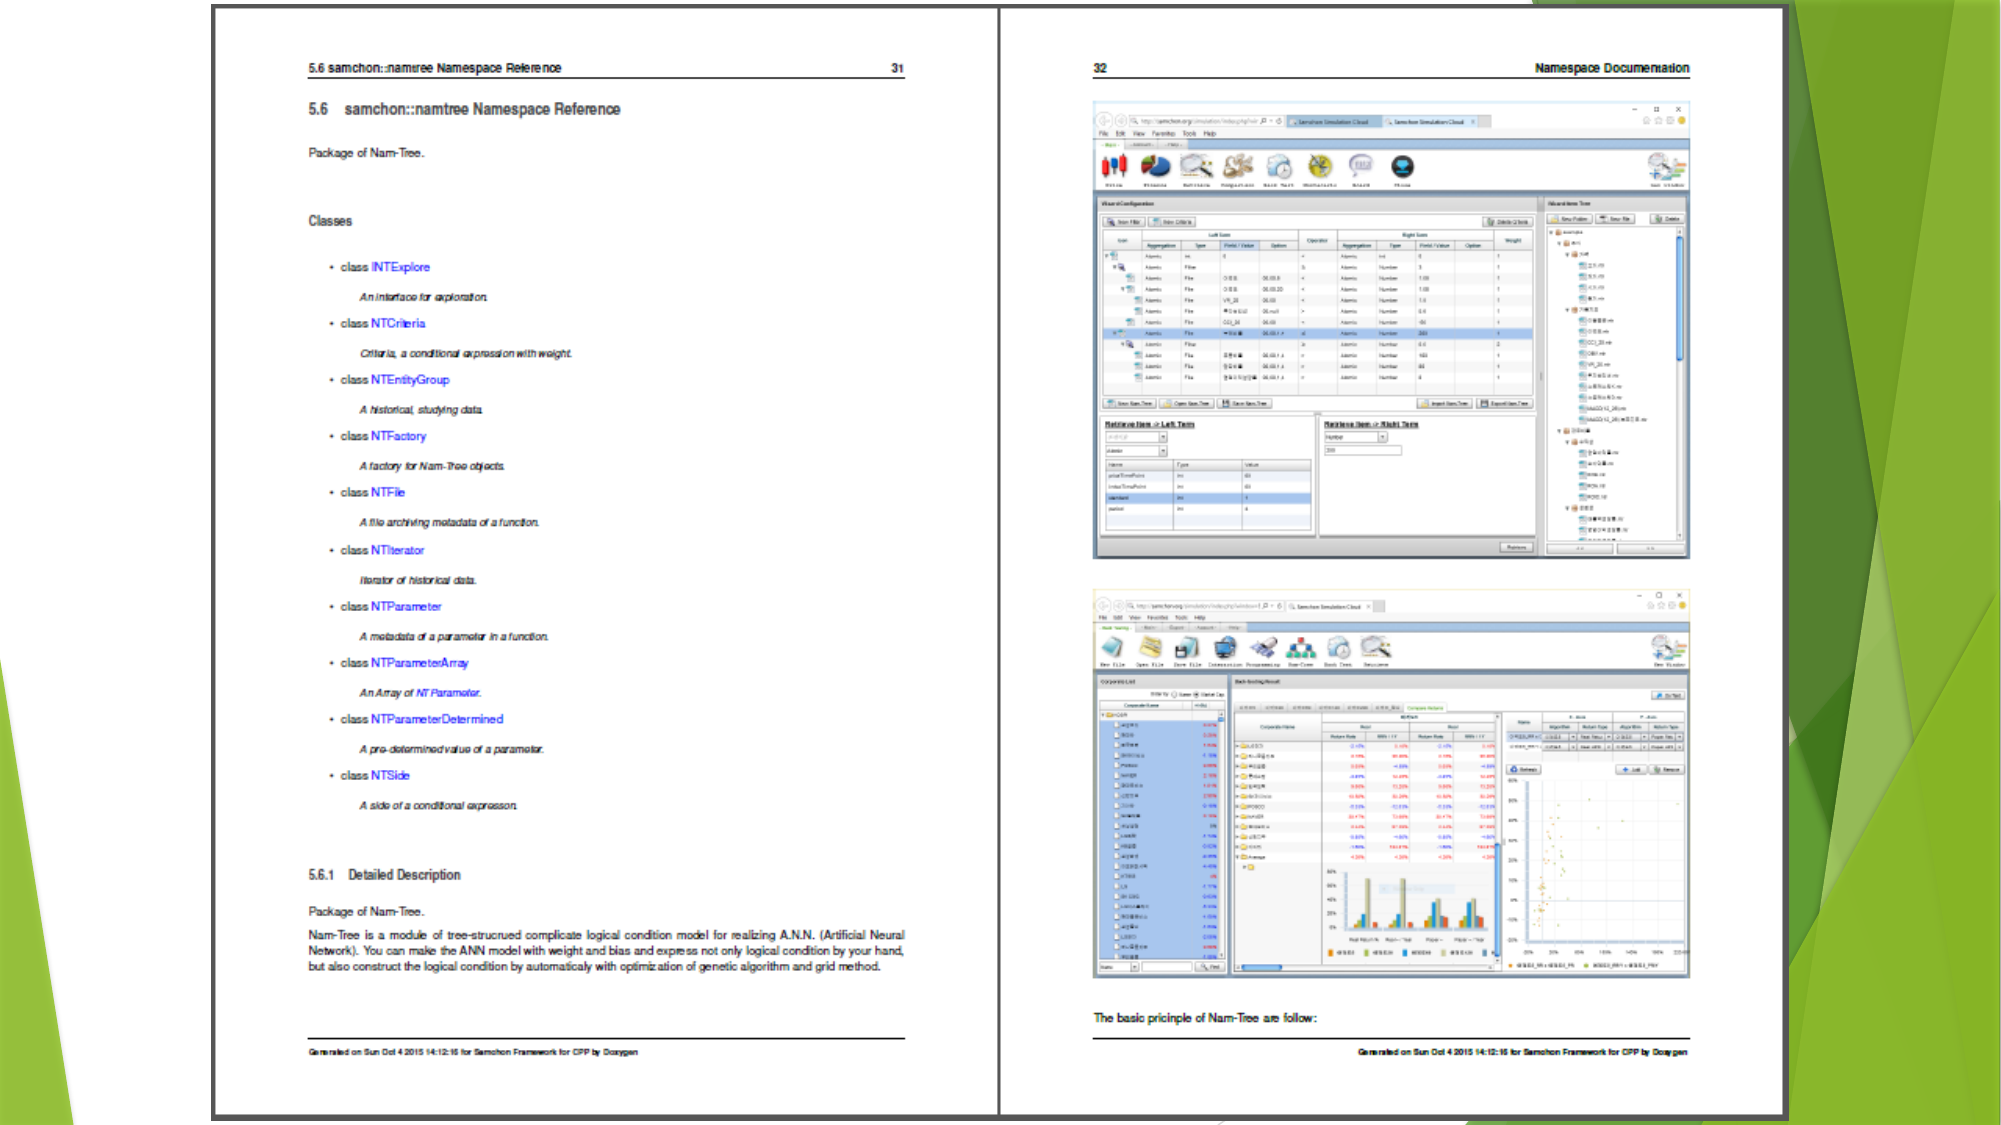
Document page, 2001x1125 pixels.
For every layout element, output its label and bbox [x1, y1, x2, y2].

picture [211, 4, 1789, 1121]
